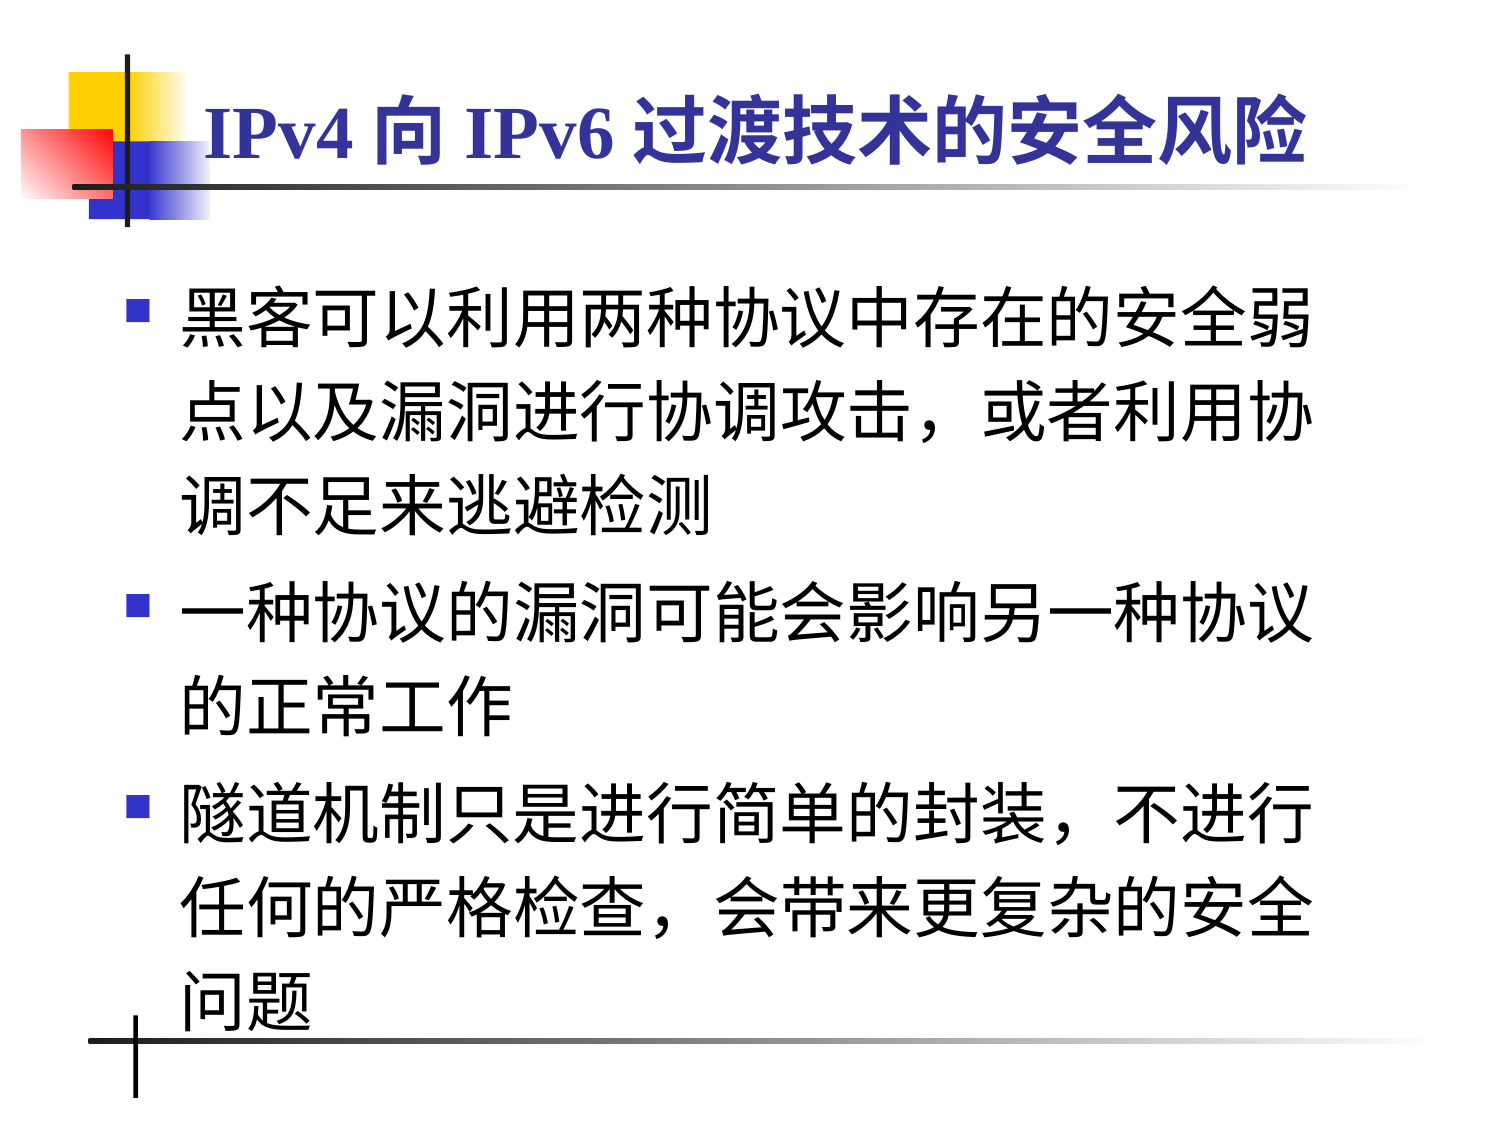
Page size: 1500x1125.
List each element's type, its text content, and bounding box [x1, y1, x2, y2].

list 黑客可以利用两种协议中存在的安全弱点以及漏洞进行协调攻击，或者利用协调不足来逃避检测 一种协议的漏洞可能会影响另一种协议的正常工作 隧道机制只是进行简单的封装，不进行任何的严格检查，会带来更复杂的安全问题 [107, 254, 1384, 931]
title IPv4向IPv6过渡技术的安全风险 [188, 23, 1468, 181]
